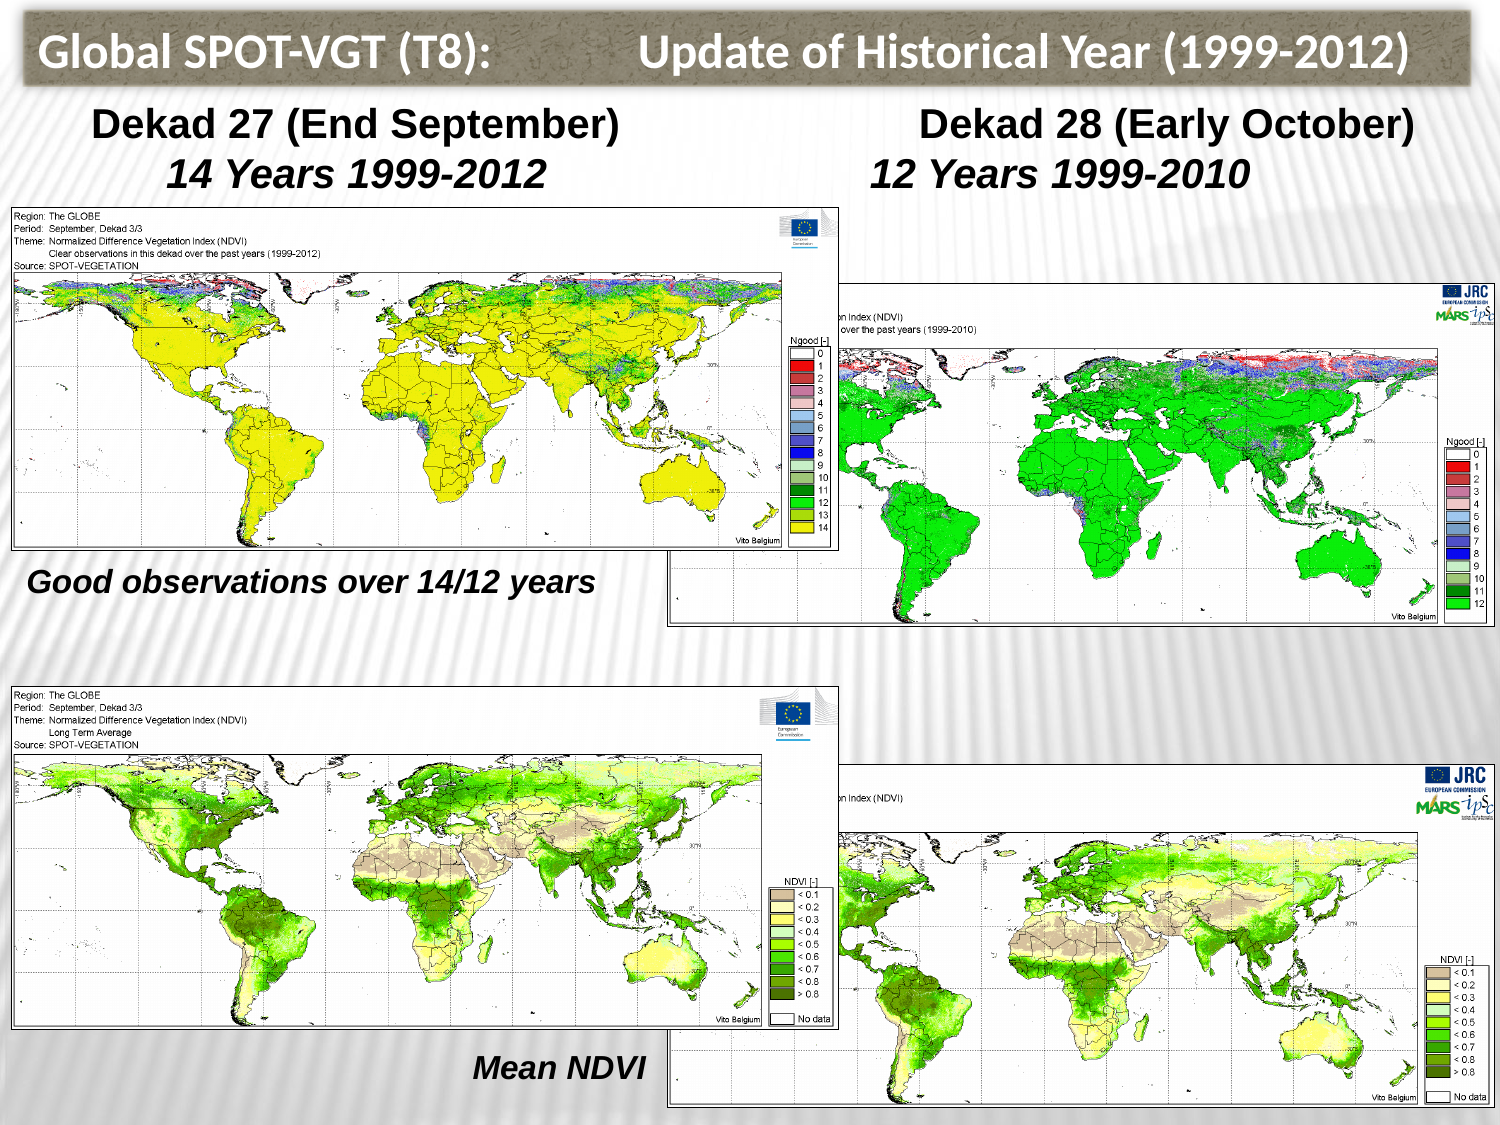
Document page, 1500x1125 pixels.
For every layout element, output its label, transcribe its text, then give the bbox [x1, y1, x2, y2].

text_box Good observations over 14/12 years [11, 559, 656, 608]
text_box Dekad 27 (End September) Dekad 28 (Early October) 14 Years 1999-2012 12 Years 1999-2010 [76, 89, 1459, 205]
picture [11, 207, 1495, 627]
picture [11, 686, 1495, 1108]
text_box Global SPOT-VGT (T8): Update of Historical Year (1999-2012) [27, 14, 1467, 83]
text_box Mean NDVI [457, 1040, 656, 1094]
